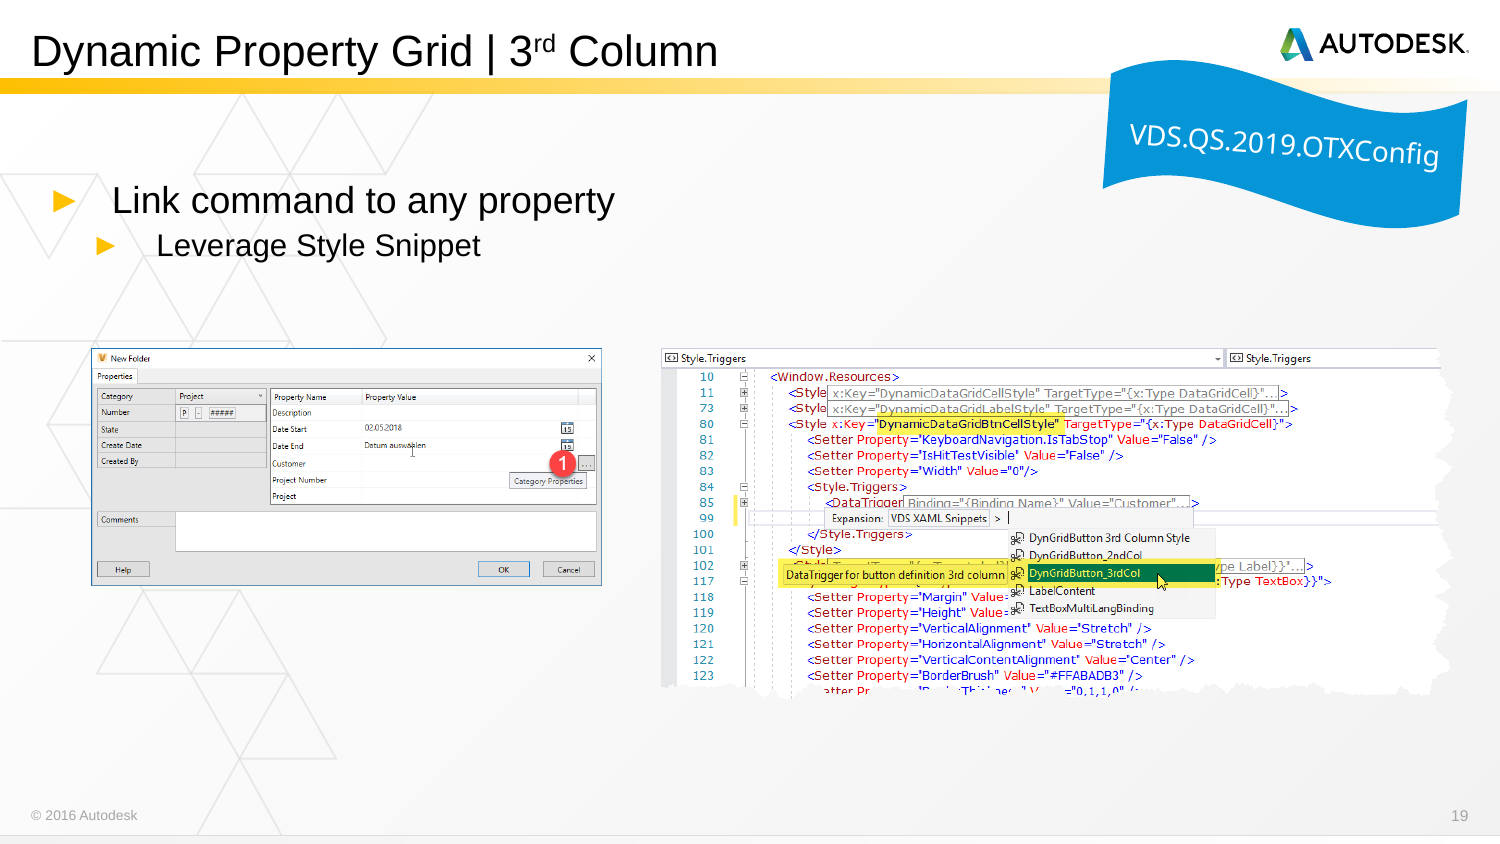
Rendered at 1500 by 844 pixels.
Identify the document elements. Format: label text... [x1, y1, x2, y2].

list Link command to any property Leverage Style Snippet [31, 174, 1460, 790]
picture [1280, 28, 1469, 61]
picture [661, 348, 1460, 707]
text_box VDS.QS.2019.OTXConfig [1101, 59, 1469, 230]
list Dynamic Property Grid | 3rd Column [31, 10, 1263, 79]
picture [91, 348, 602, 586]
